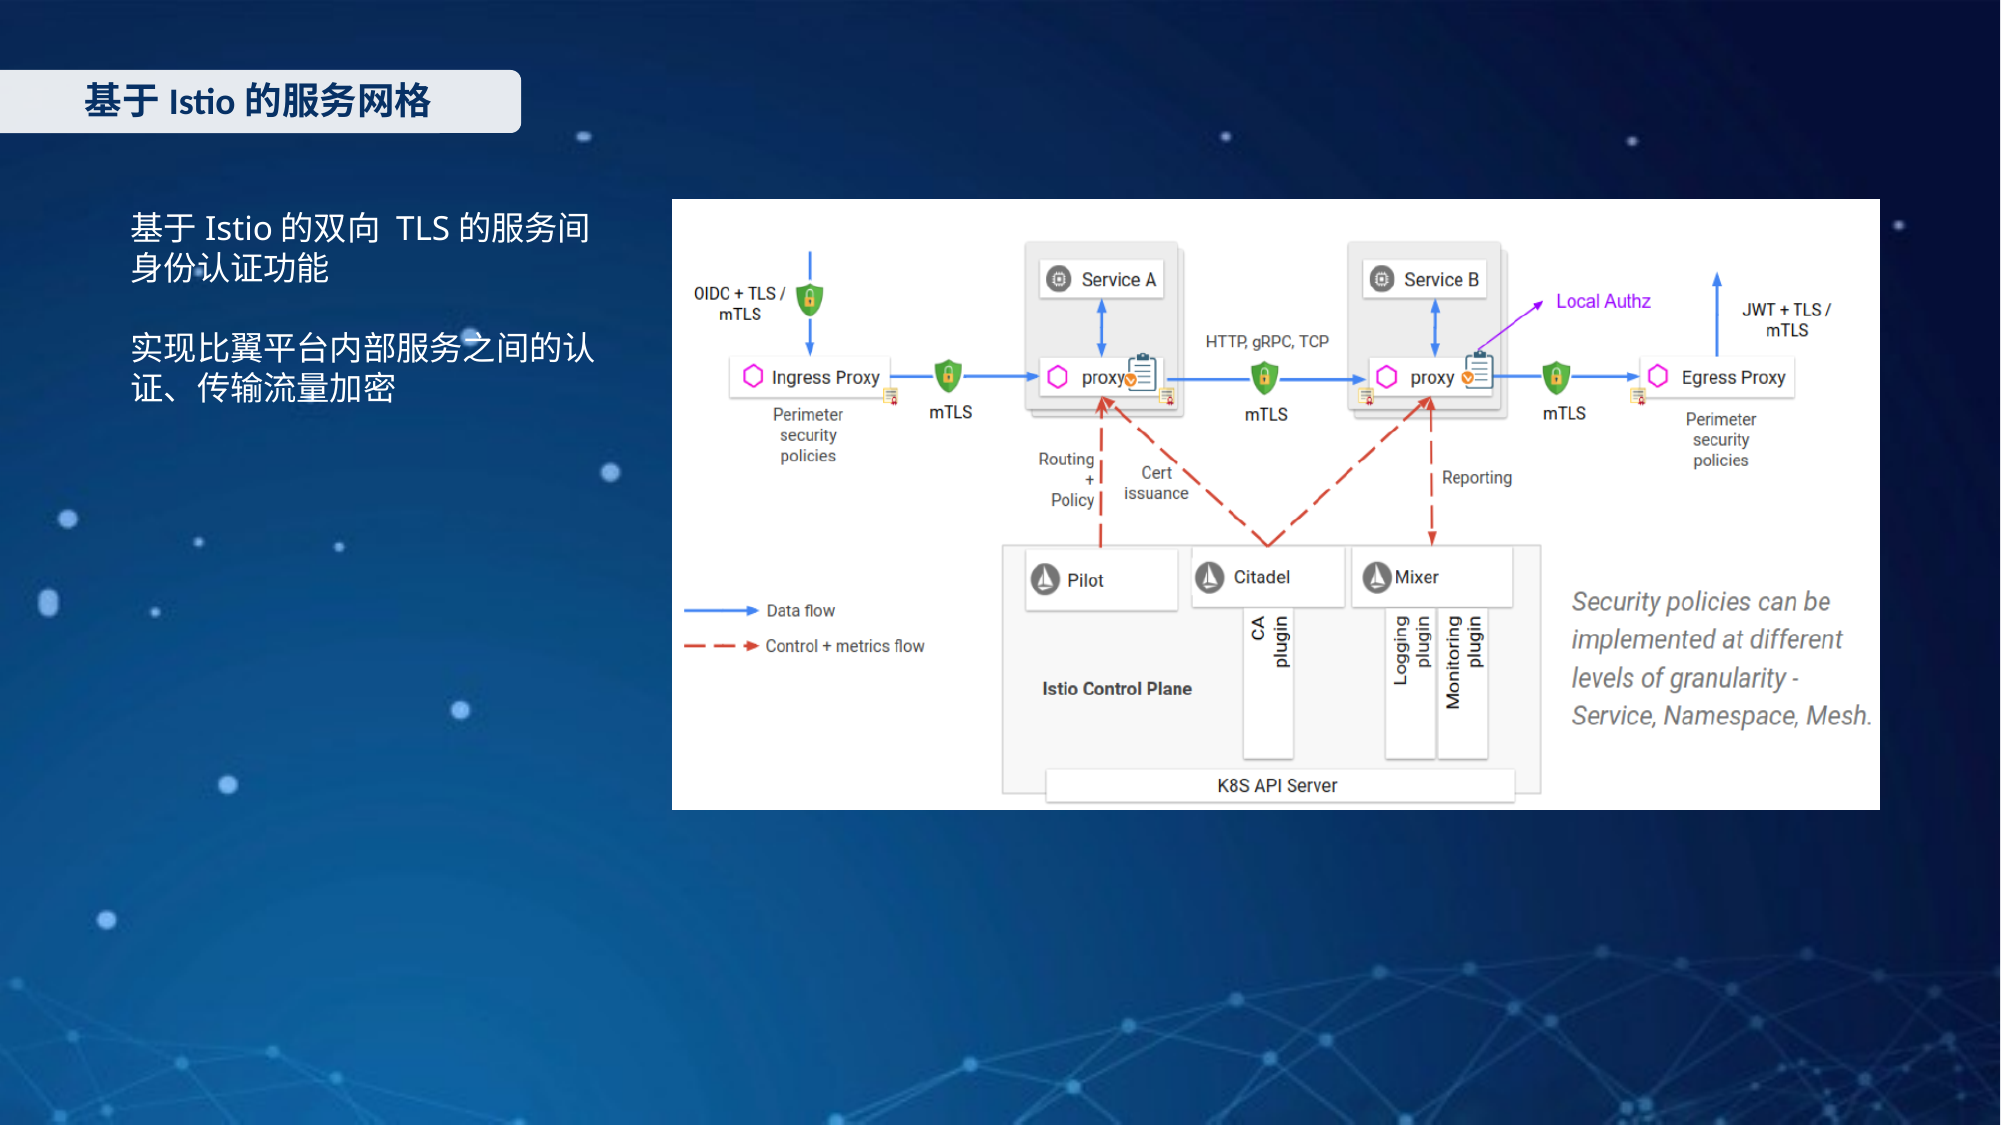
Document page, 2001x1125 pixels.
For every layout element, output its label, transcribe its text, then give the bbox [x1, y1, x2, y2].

picture [0, 0, 2001, 1125]
text_box 基于Istio的双向 TLS的服务间身份认证功能 实现比翼平台内部服务之间的认证、传输流量加密 [115, 199, 615, 485]
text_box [0, 69, 522, 134]
